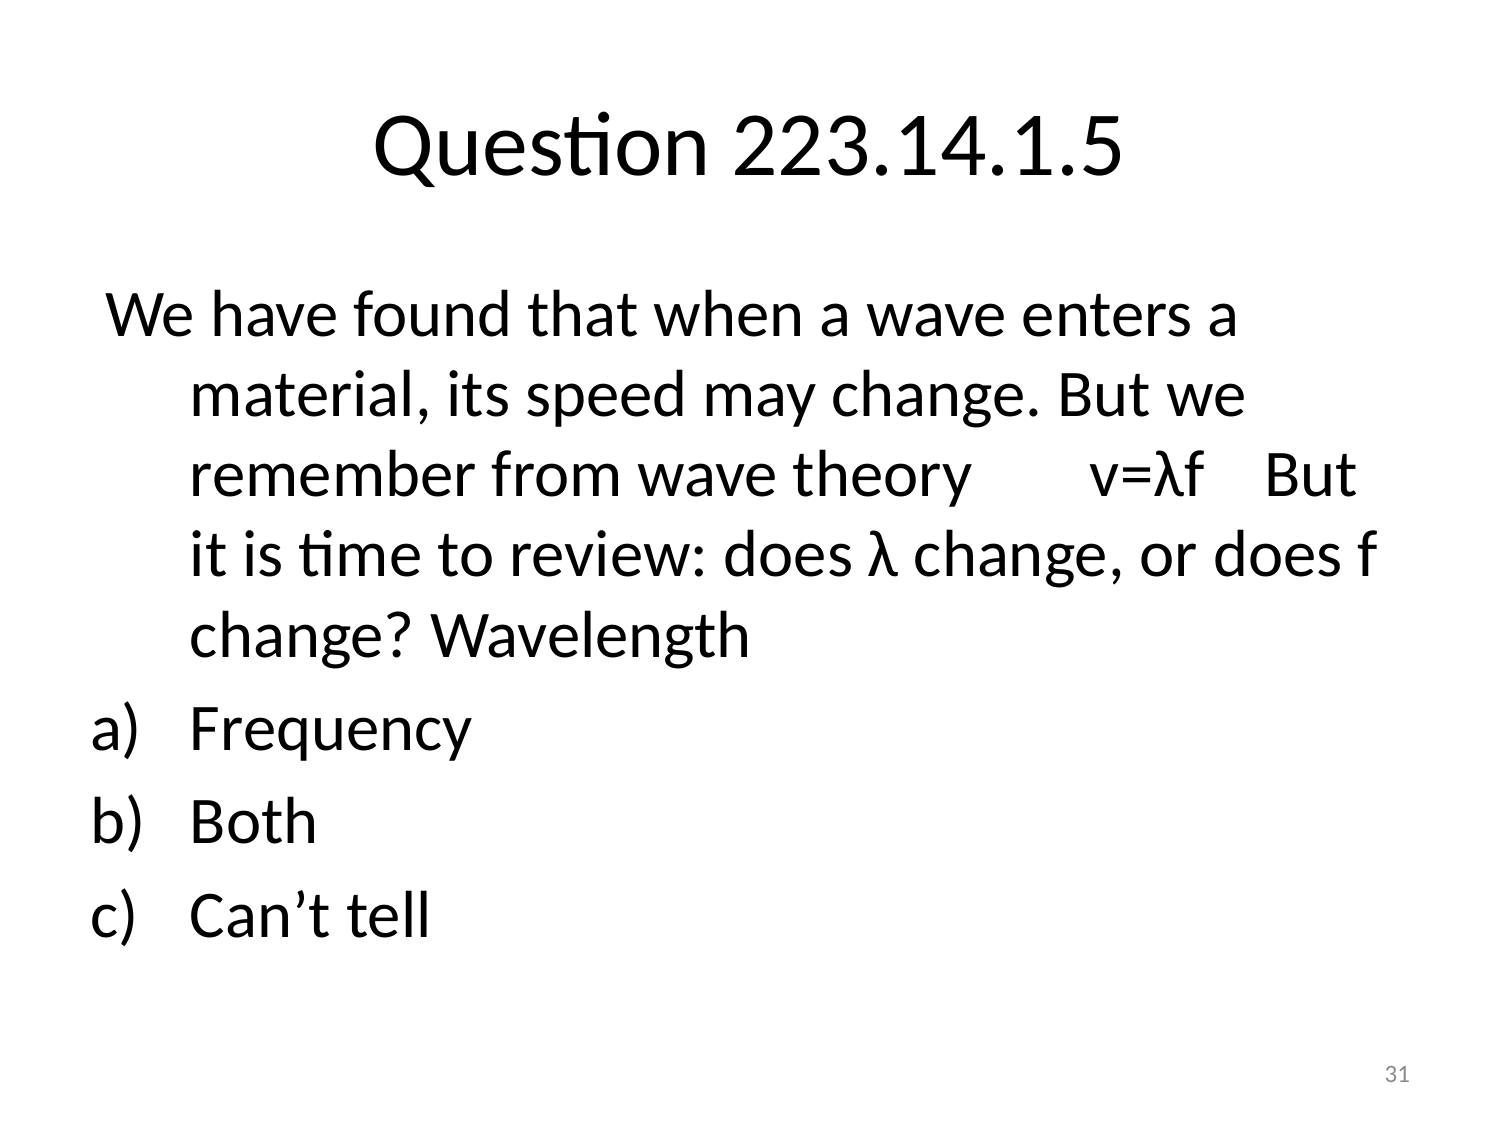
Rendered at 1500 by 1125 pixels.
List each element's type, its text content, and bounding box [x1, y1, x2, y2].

slide_number 31 [1074, 1042, 1425, 1103]
title Question 223.14.1.5 [75, 45, 1425, 233]
list We have found that when a wave enters a material, its speed may change. But we remember from wave theory v=λf But it is time to review: does λ change, or does f change? Wavelength Frequency Both Can’t tell [75, 262, 1402, 1005]
